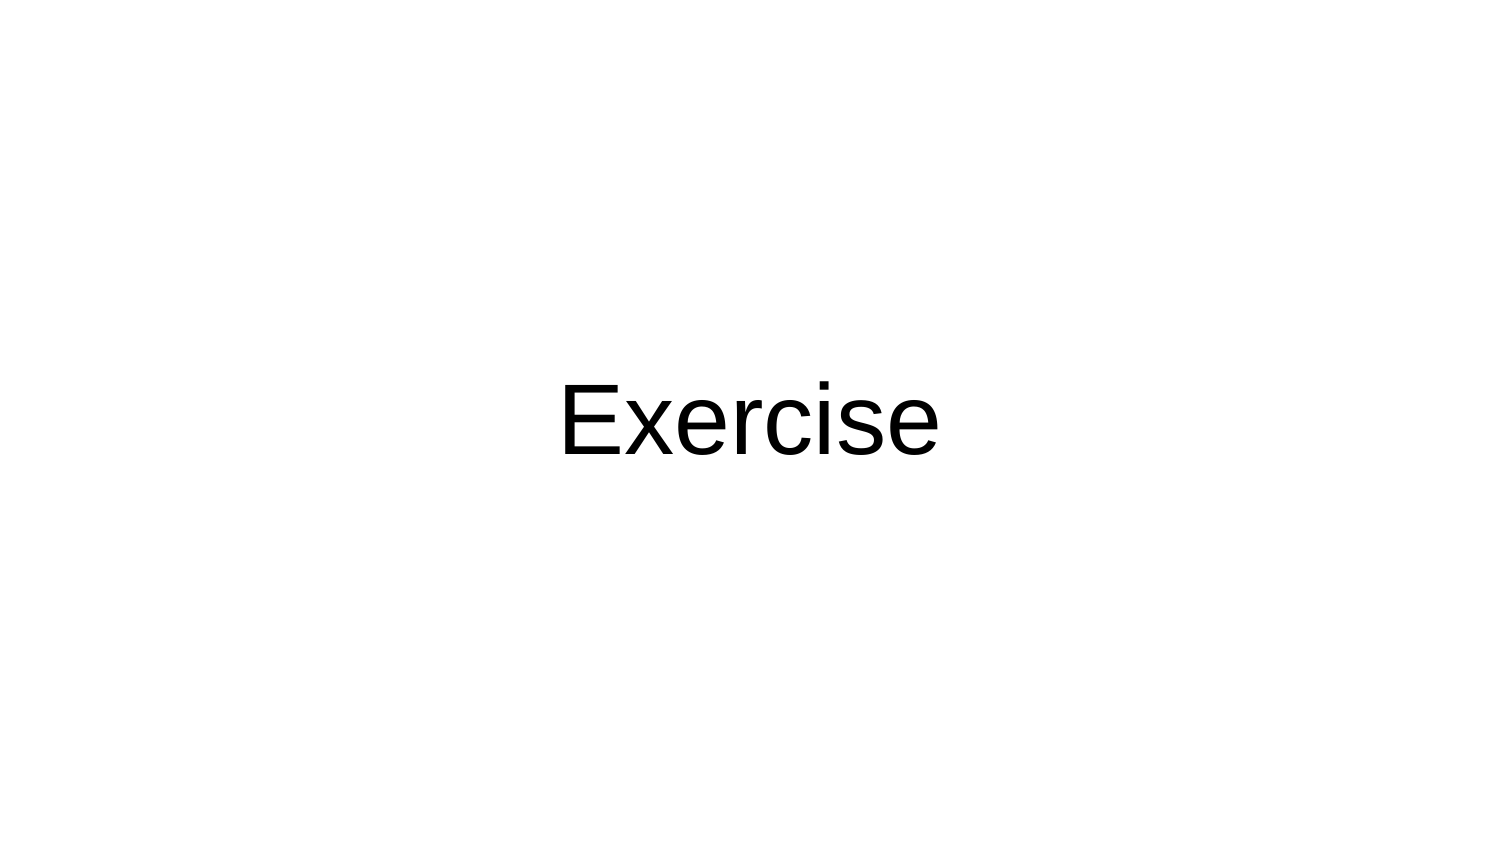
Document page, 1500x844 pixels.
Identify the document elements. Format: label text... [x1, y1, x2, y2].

title Exercise [51, 339, 1449, 505]
